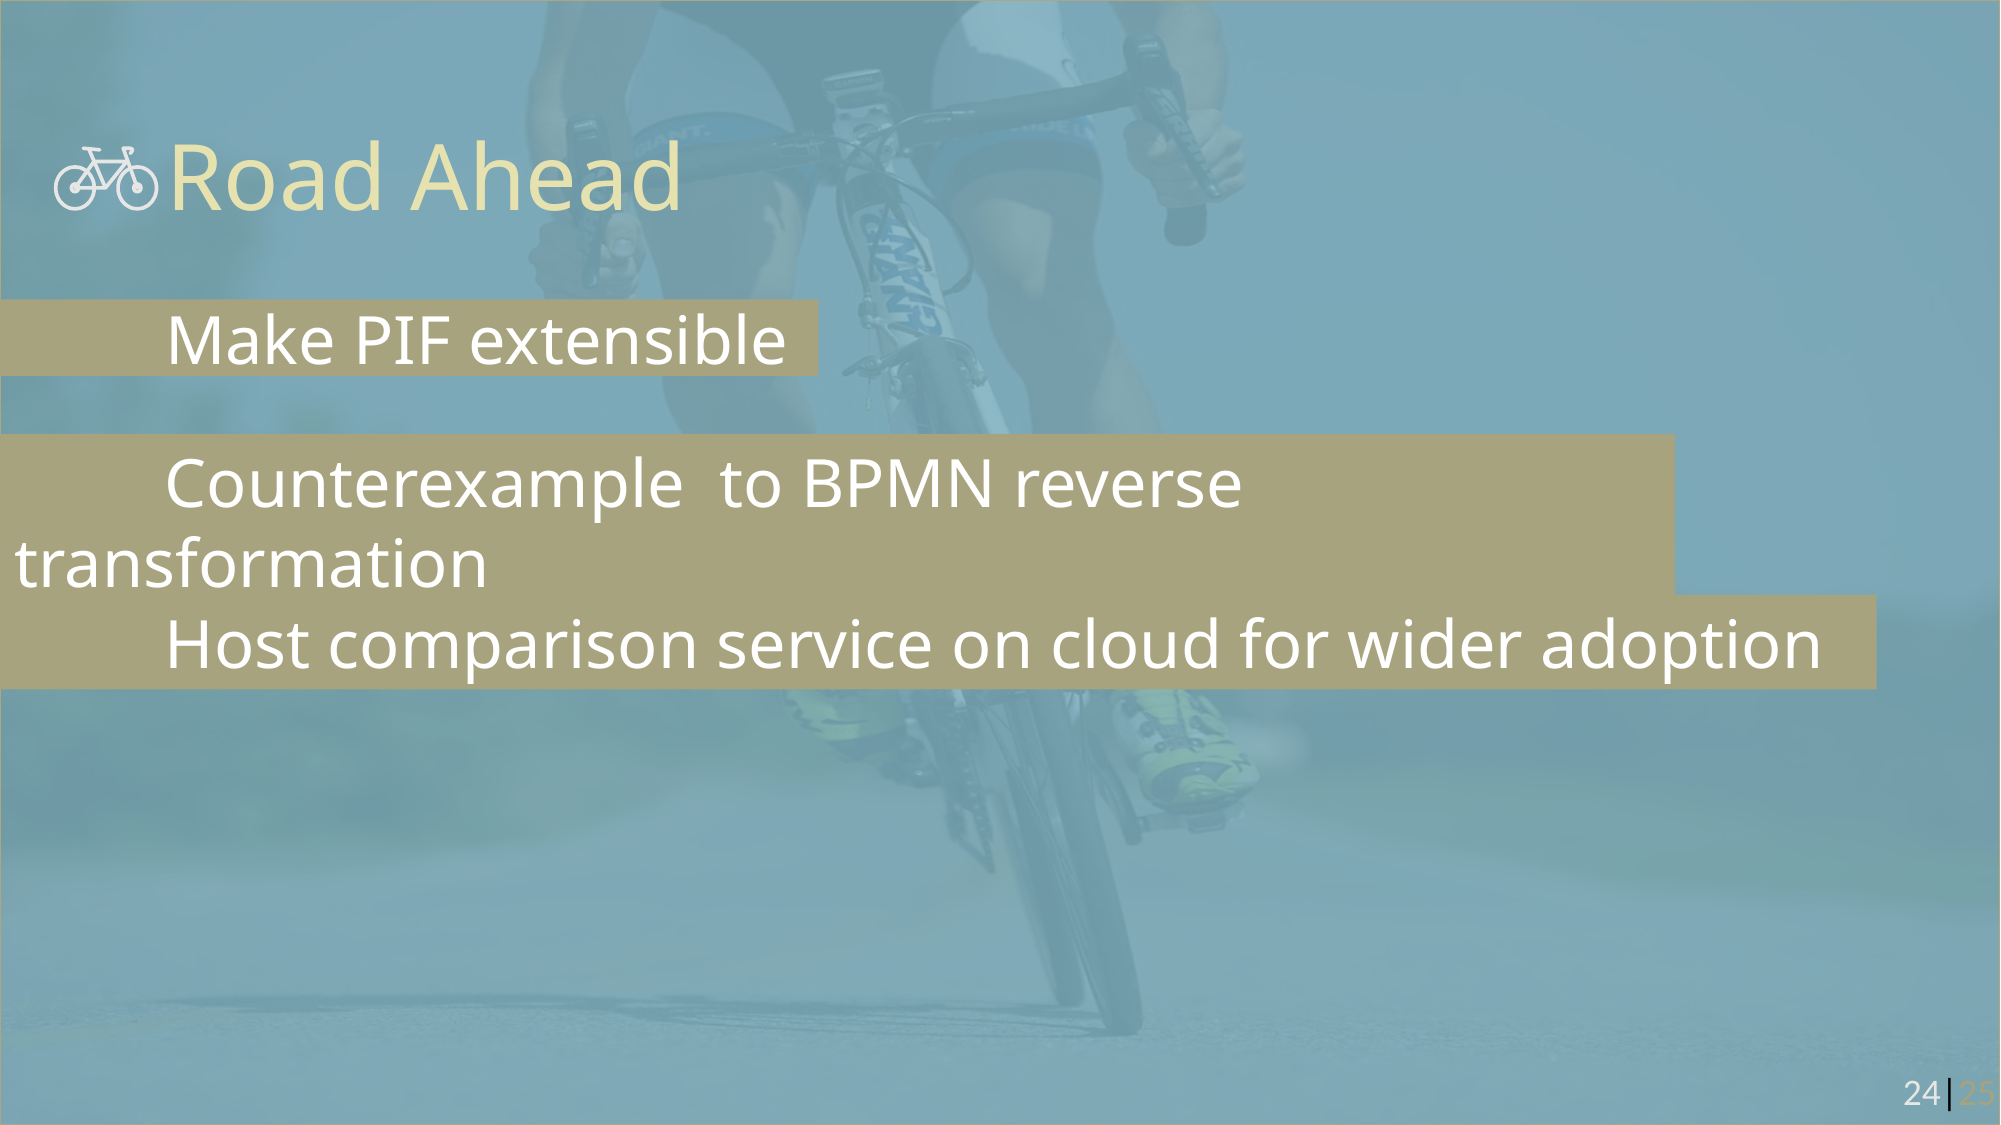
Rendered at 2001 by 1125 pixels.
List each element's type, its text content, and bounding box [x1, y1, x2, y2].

list Make PIF extensible [0, 299, 819, 376]
text_box Counterexample to BPMN reverse transformation [0, 433, 1675, 609]
text_box [0, 0, 2000, 1125]
text_box Road Ahead [151, 109, 831, 252]
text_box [55, 148, 157, 209]
text_box 24|25 [1888, 1060, 2000, 1121]
text_box Host comparison service on cloud for wider adoption [0, 594, 1877, 690]
